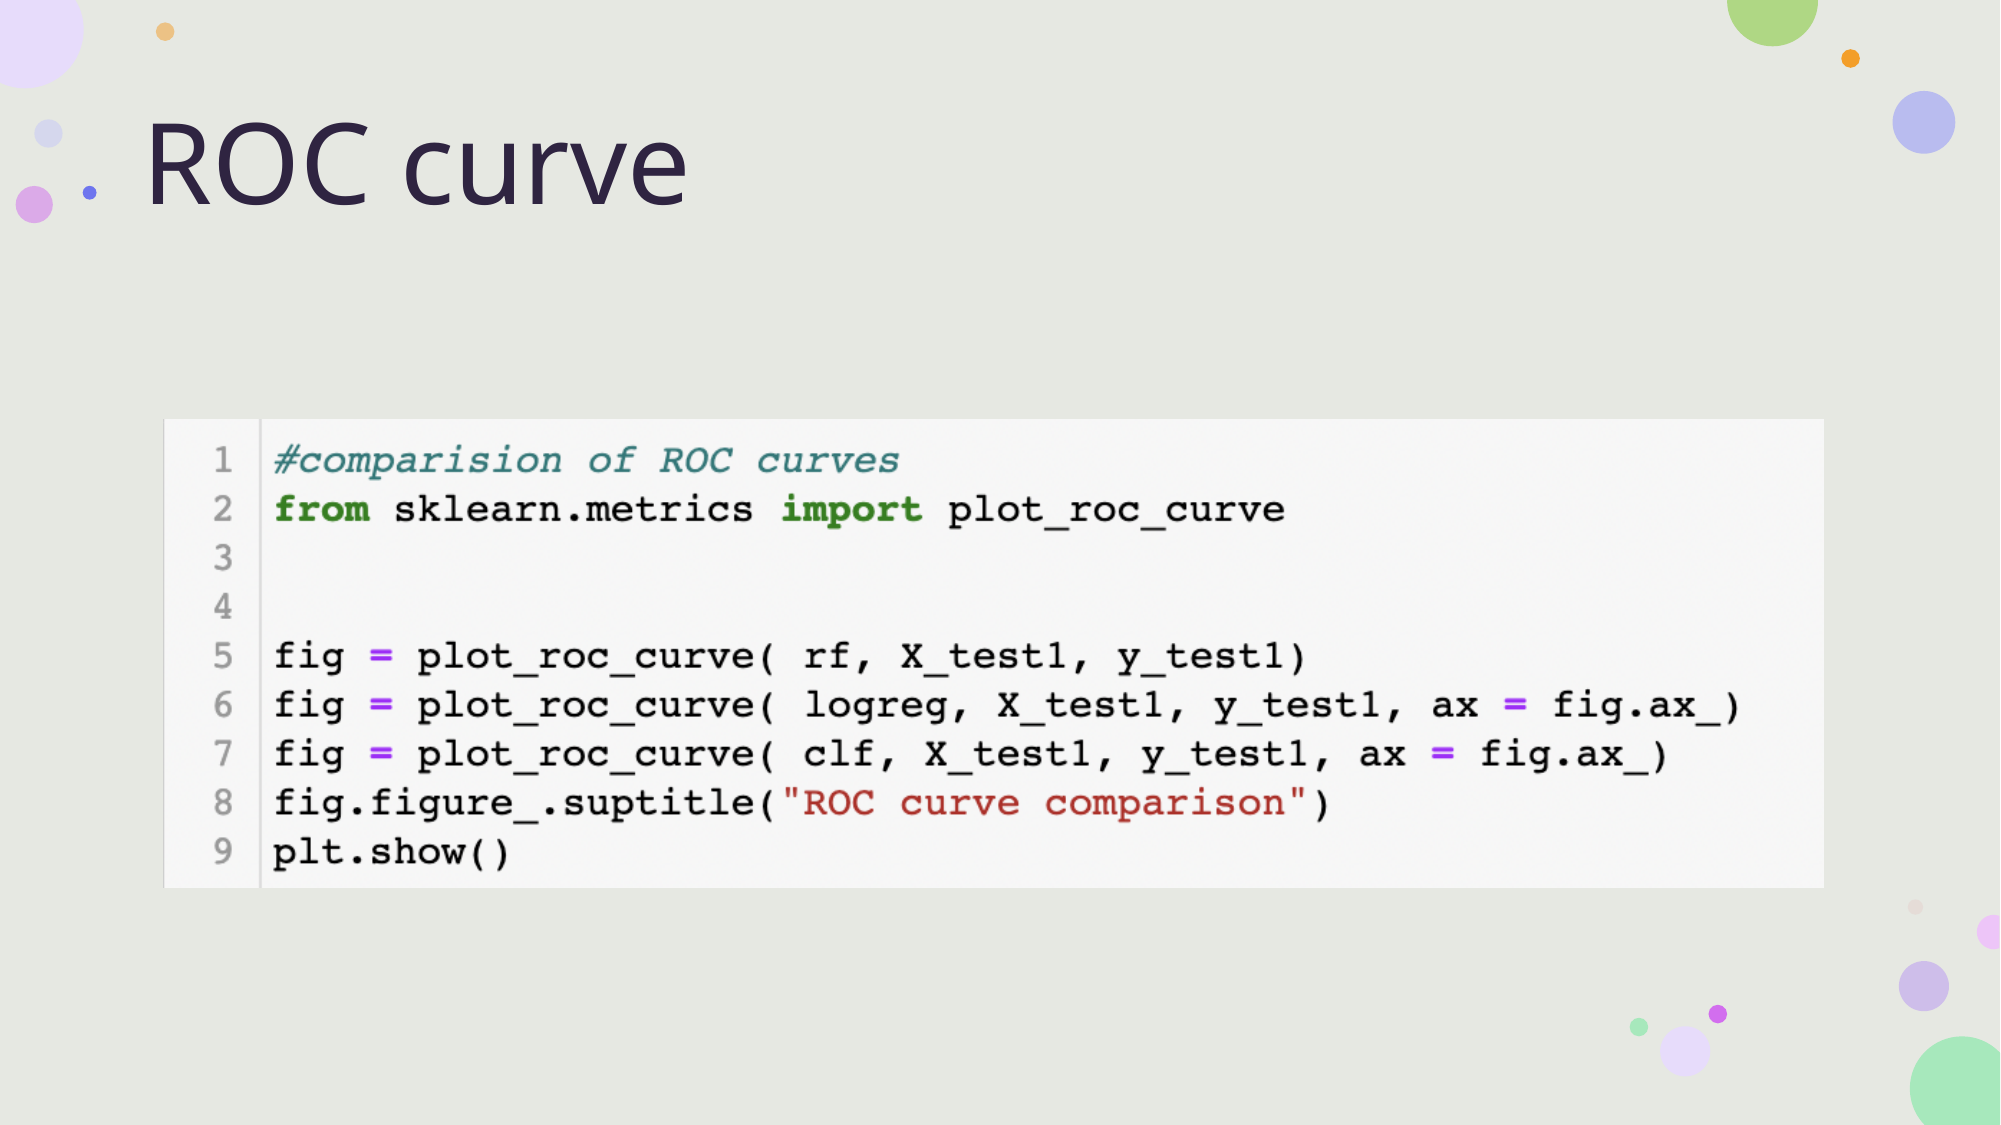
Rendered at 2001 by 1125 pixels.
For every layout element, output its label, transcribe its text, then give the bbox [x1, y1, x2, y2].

title ROC curve [127, 59, 1877, 278]
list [163, 419, 1824, 888]
